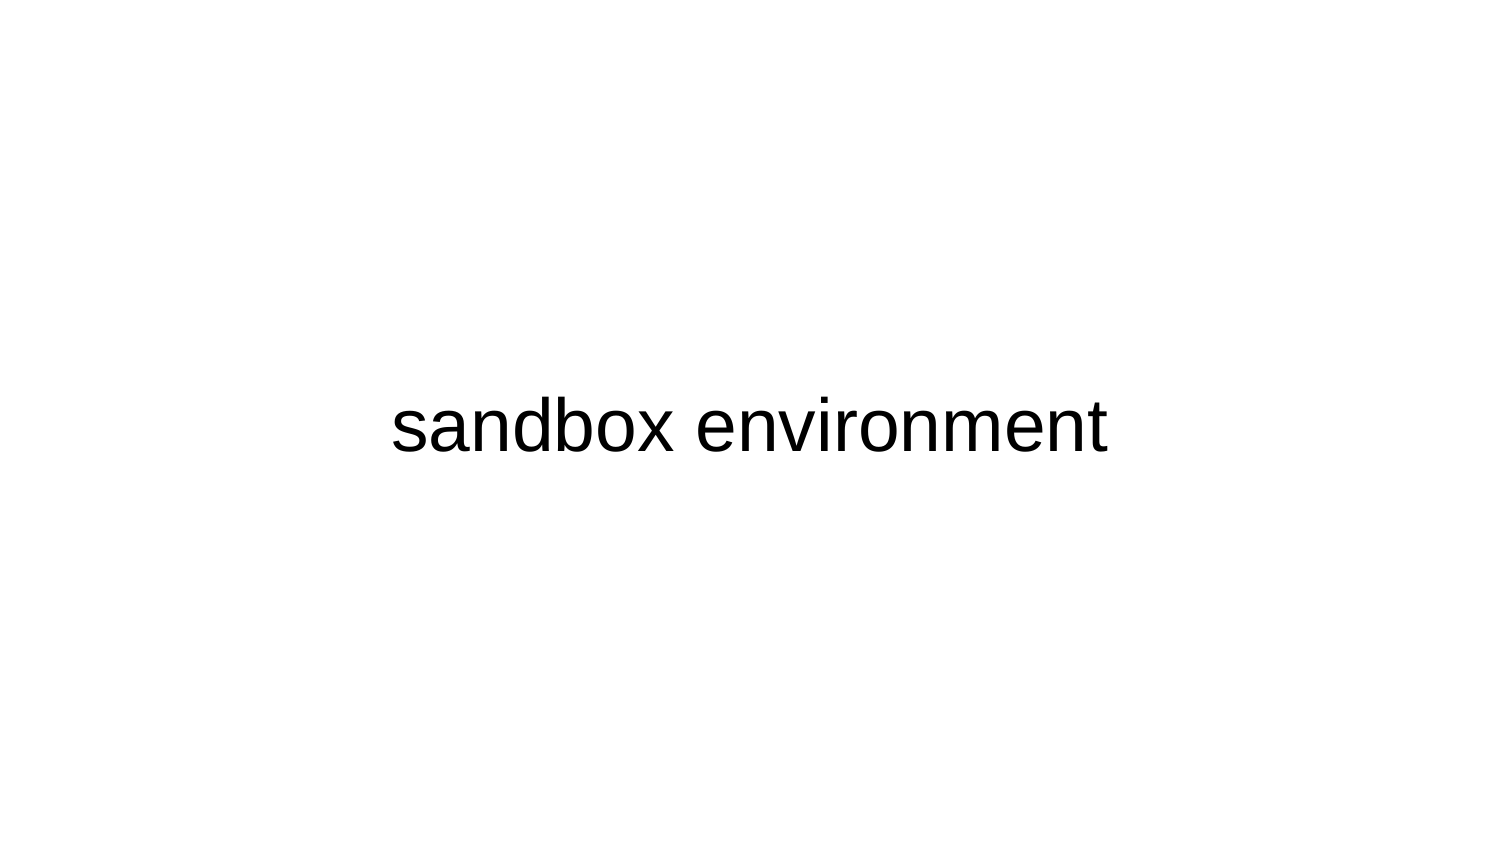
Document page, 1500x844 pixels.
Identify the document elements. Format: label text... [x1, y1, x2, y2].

title sandbox environment [51, 352, 1449, 491]
